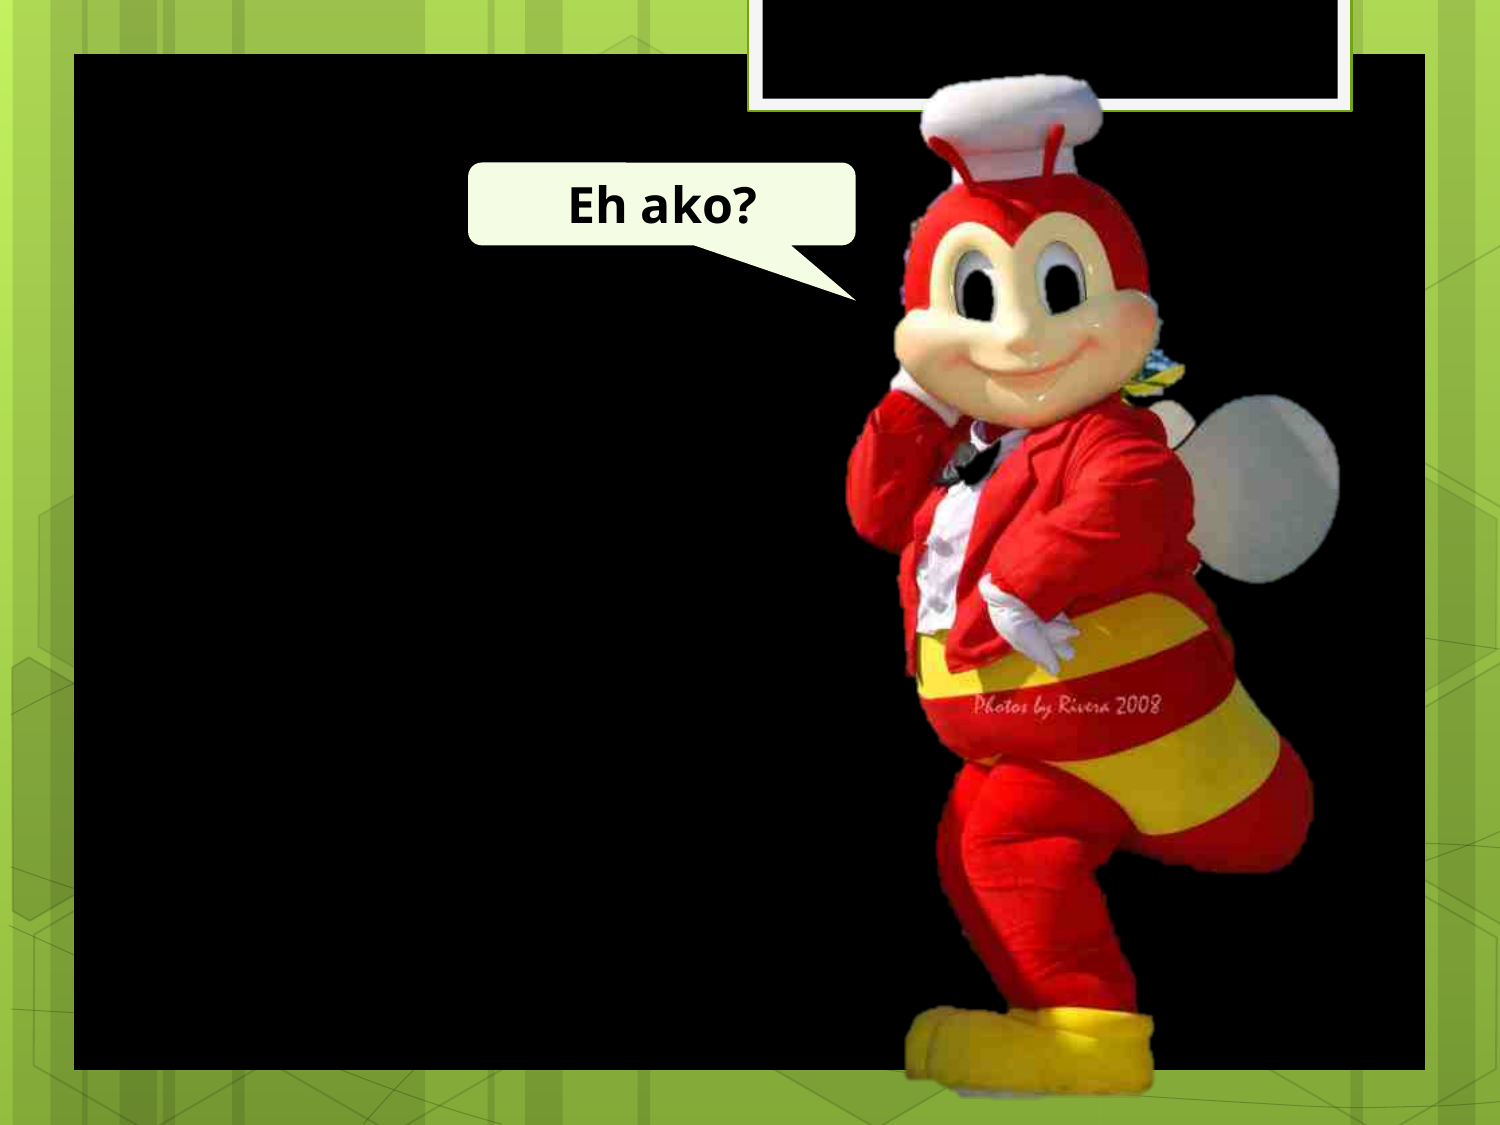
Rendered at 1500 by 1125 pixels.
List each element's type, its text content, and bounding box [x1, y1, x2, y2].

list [712, 49, 1479, 1123]
text_box Eh ako? [468, 162, 706, 250]
